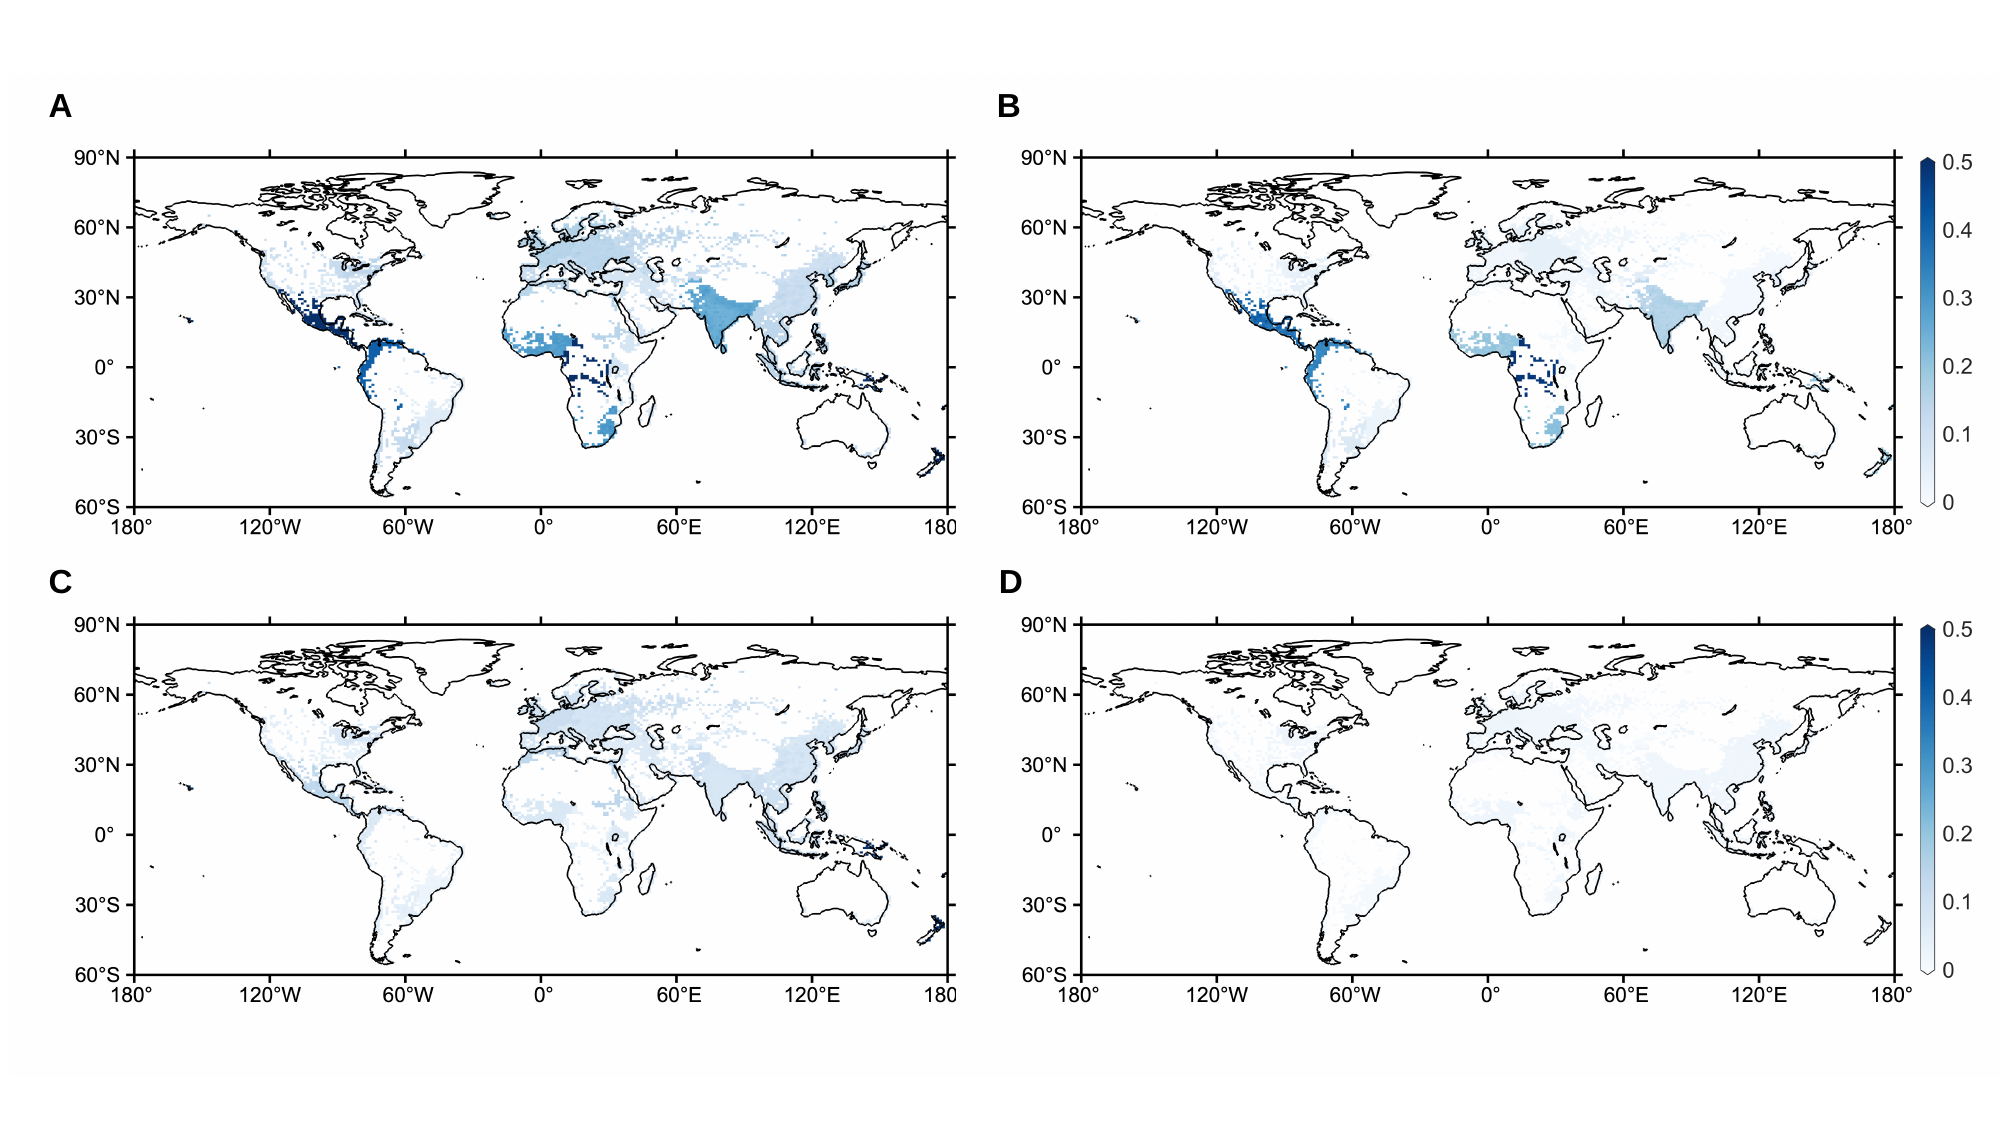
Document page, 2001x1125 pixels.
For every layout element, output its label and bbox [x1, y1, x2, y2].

picture [9, 74, 2000, 1077]
